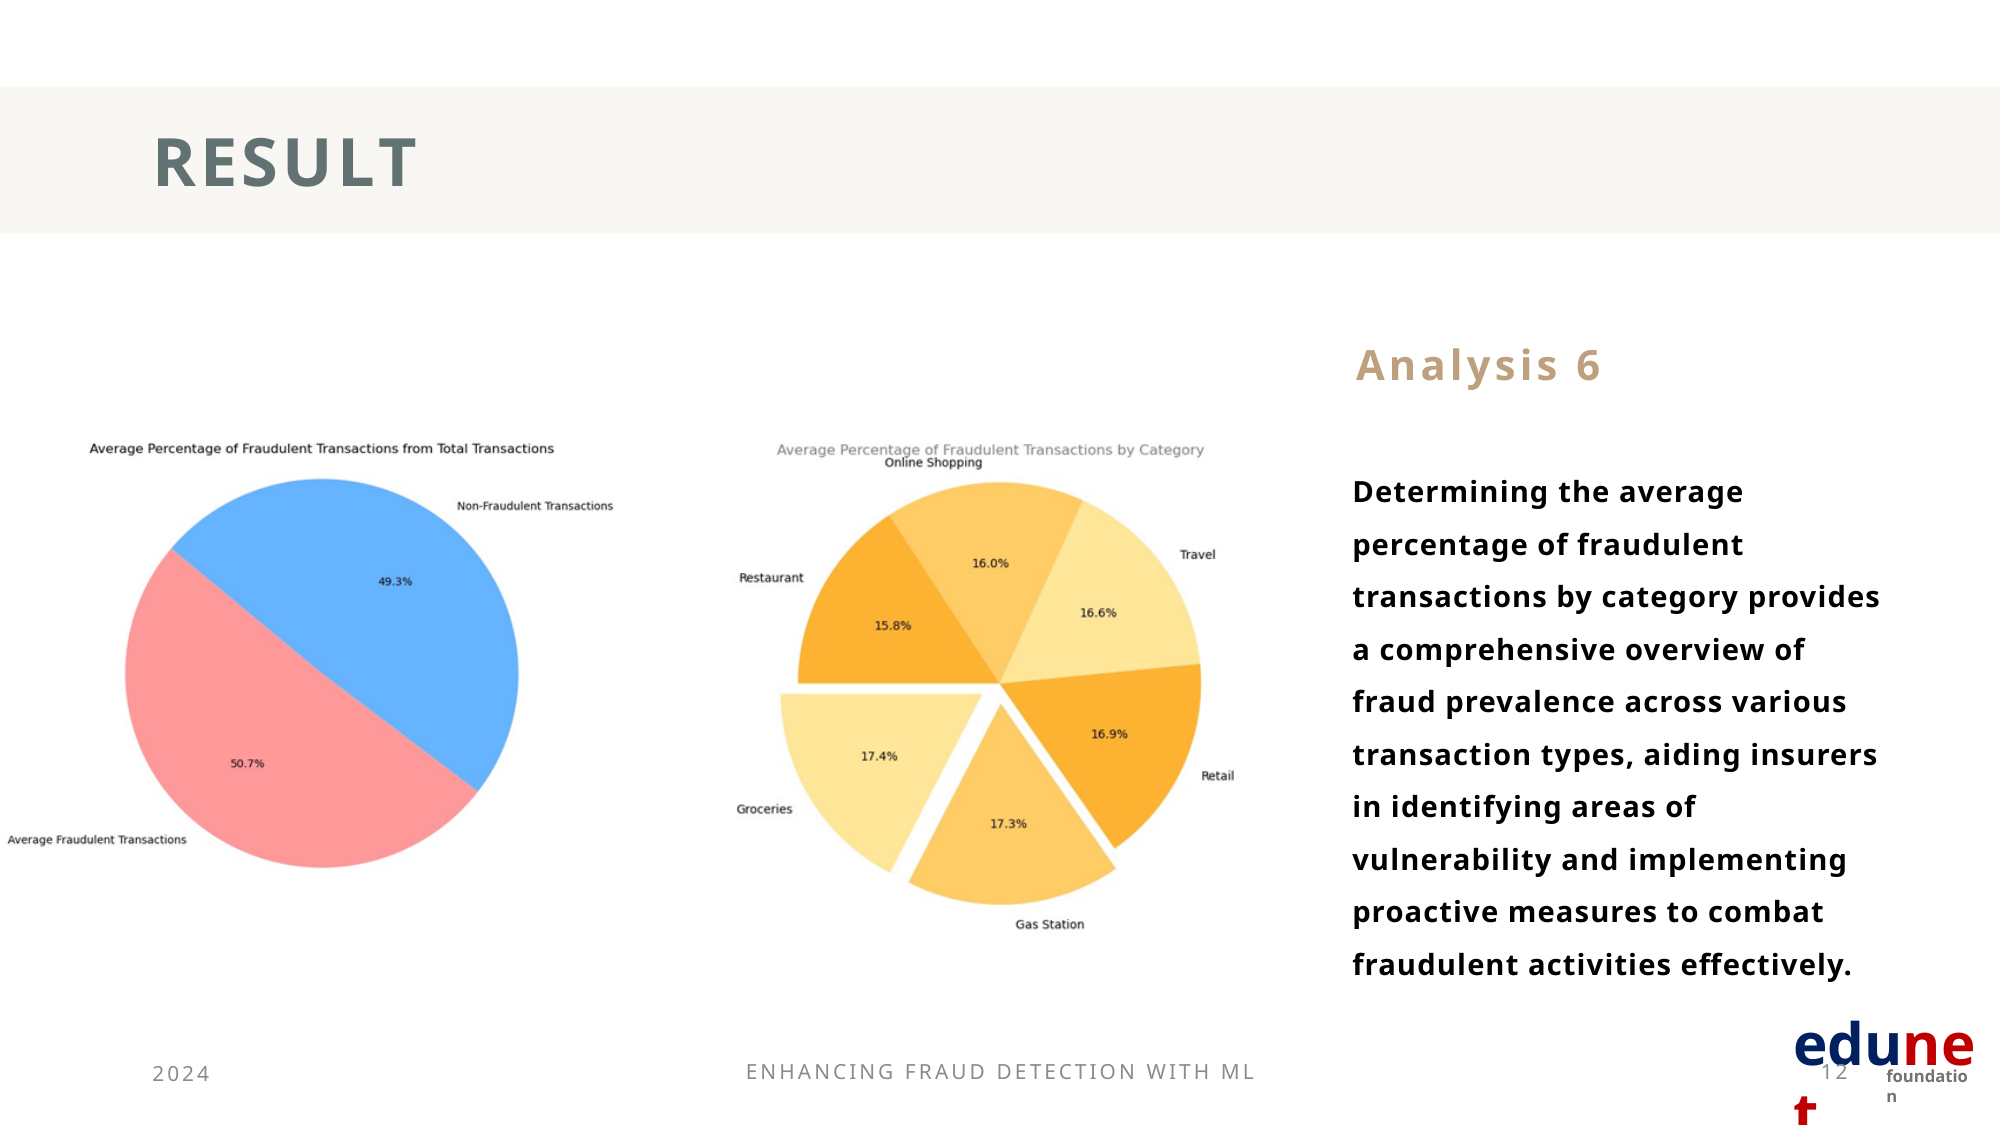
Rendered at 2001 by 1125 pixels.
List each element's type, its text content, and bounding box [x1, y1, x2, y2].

footer ENHANCING FRAUD DETECTION WITH ML [662, 1042, 1338, 1103]
picture [653, 436, 1329, 939]
slide_number 2024 [137, 1042, 588, 1103]
slide_number 12 [1412, 1042, 1863, 1103]
title Result [137, 105, 1863, 225]
list Determining the average percentage of fraudulent transactions by category provides a comprehensive overview of fraud prevalence across various transaction types, aiding insurers in identifying areas of vulnerability and implementing proactive measures to combat fraudulent activities effectively. [1337, 448, 1915, 995]
list Analysis 6 [1341, 336, 1918, 407]
picture [0, 435, 621, 895]
